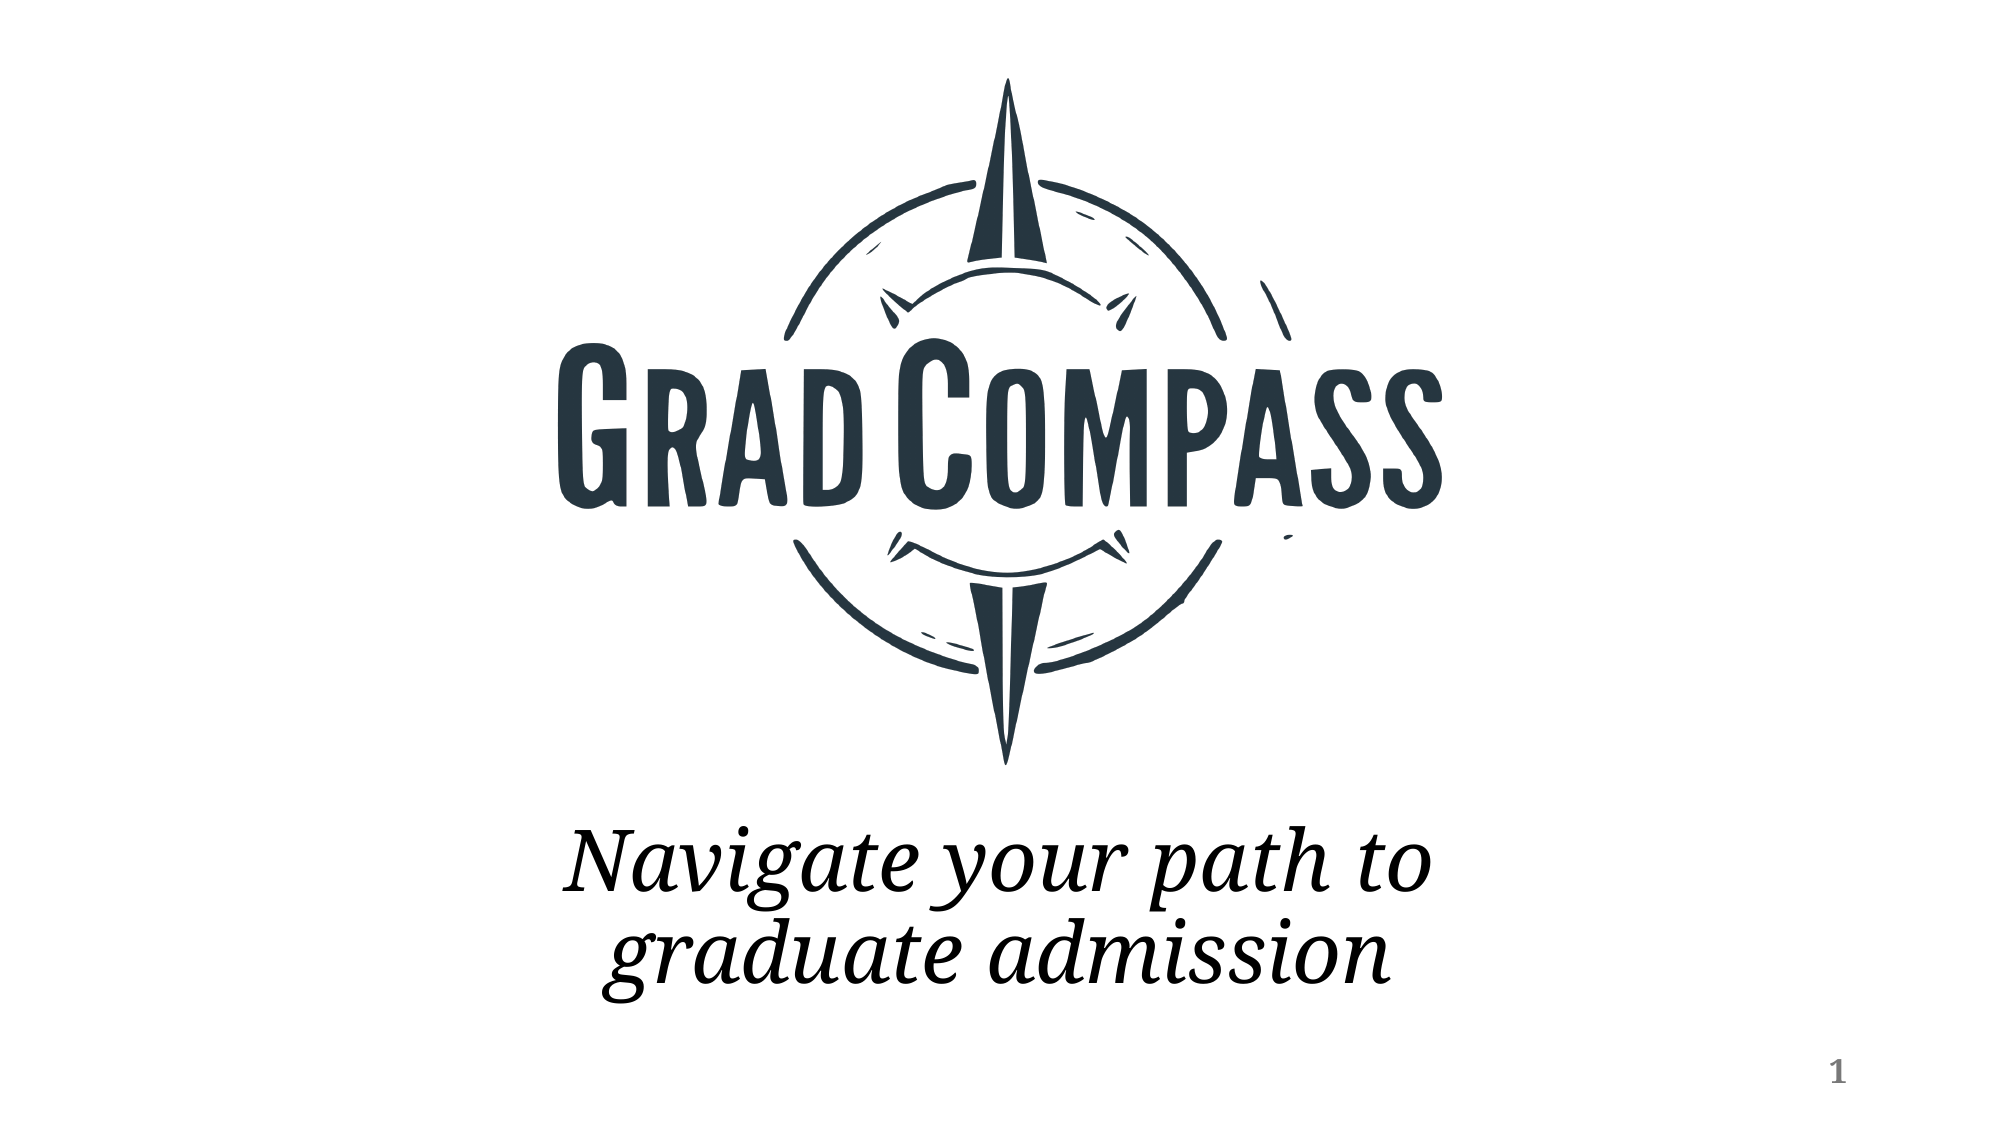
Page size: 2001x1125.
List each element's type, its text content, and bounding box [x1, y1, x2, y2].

slide_number 1 [1412, 1042, 1863, 1103]
picture [556, 66, 1444, 775]
subtitle Navigate your path to graduate admission [484, 774, 1516, 1046]
